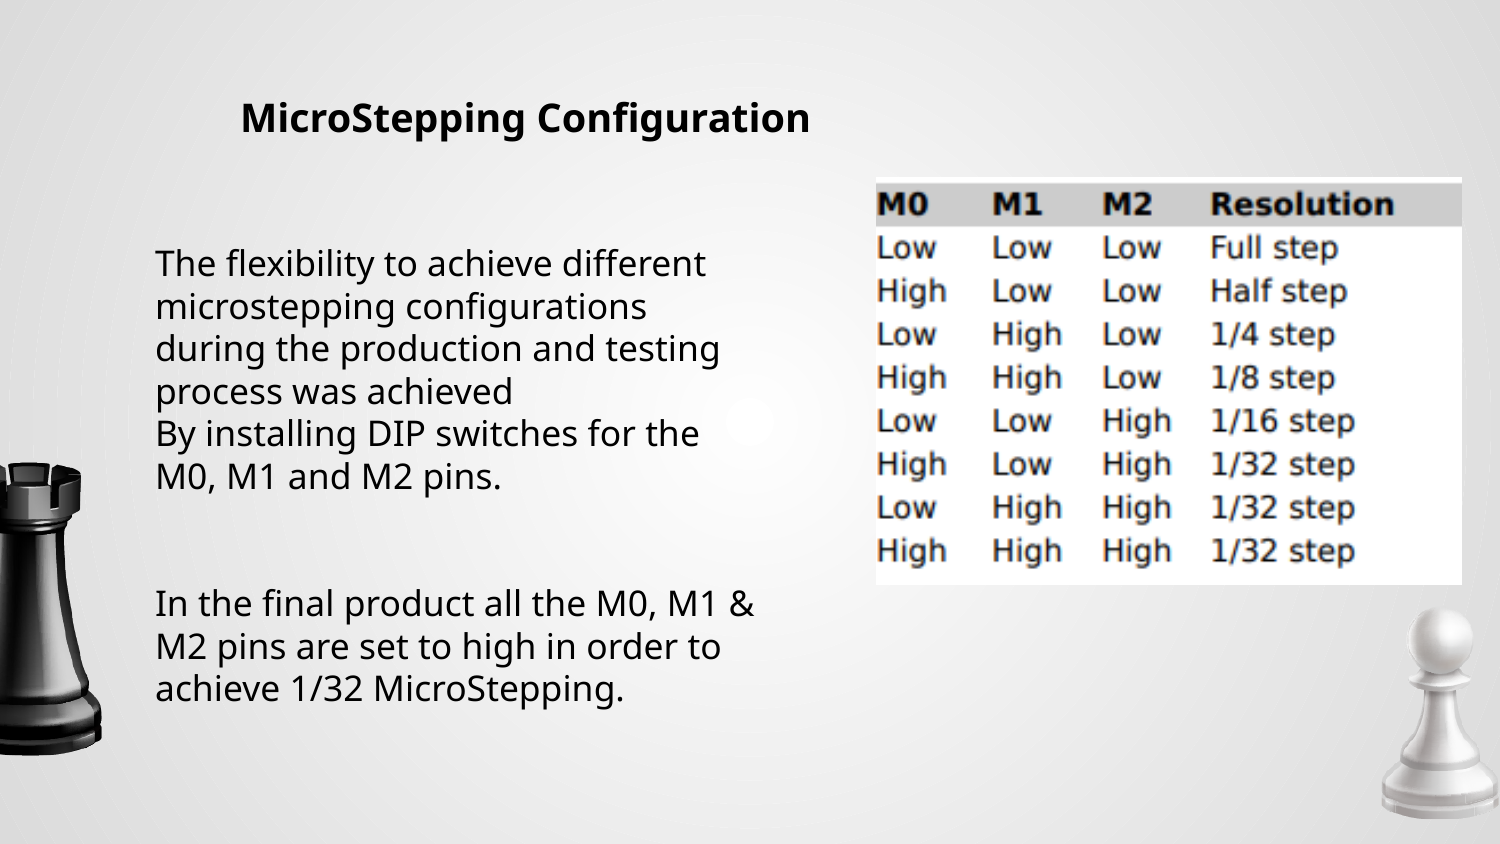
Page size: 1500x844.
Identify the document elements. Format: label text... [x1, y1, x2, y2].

text_box MicroStepping Configuration [225, 78, 1226, 156]
picture [876, 177, 1500, 820]
text_box The flexibility to achieve different microstepping configurations during the production and testing process was achieved By installing DIP switches for the M0, M1 and M2 pins. In the final product all the M0, M1 & M2 pins are set to high in order to achieve 1/32 MicroStepping. [139, 226, 778, 724]
picture [0, 430, 117, 756]
